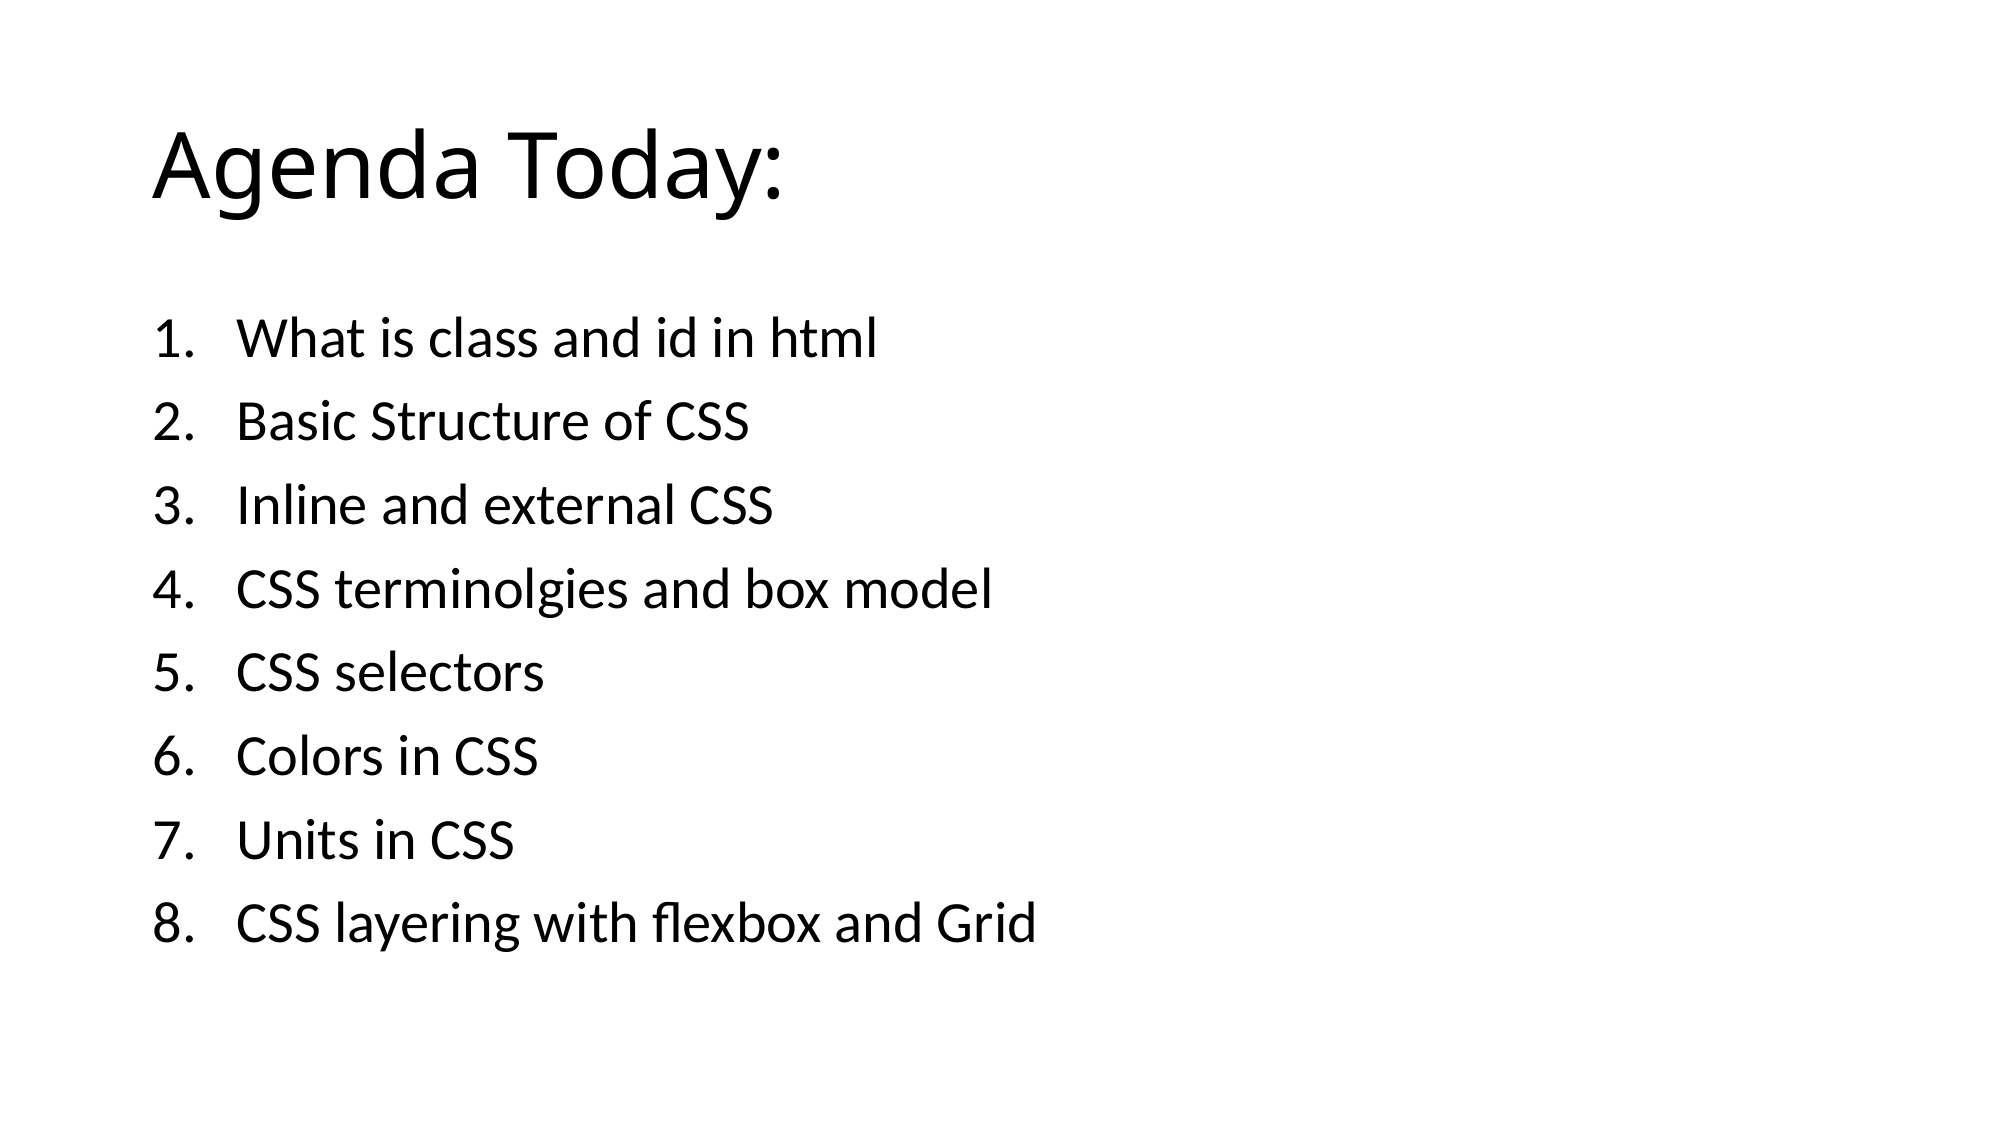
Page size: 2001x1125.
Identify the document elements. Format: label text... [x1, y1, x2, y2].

list What is class and id in html Basic Structure of CSS Inline and external CSS CSS terminolgies and box model CSS selectors Colors in CSS Units in CSS CSS layering with flexbox and Grid [137, 299, 1863, 1014]
title Agenda Today: [137, 59, 1863, 278]
